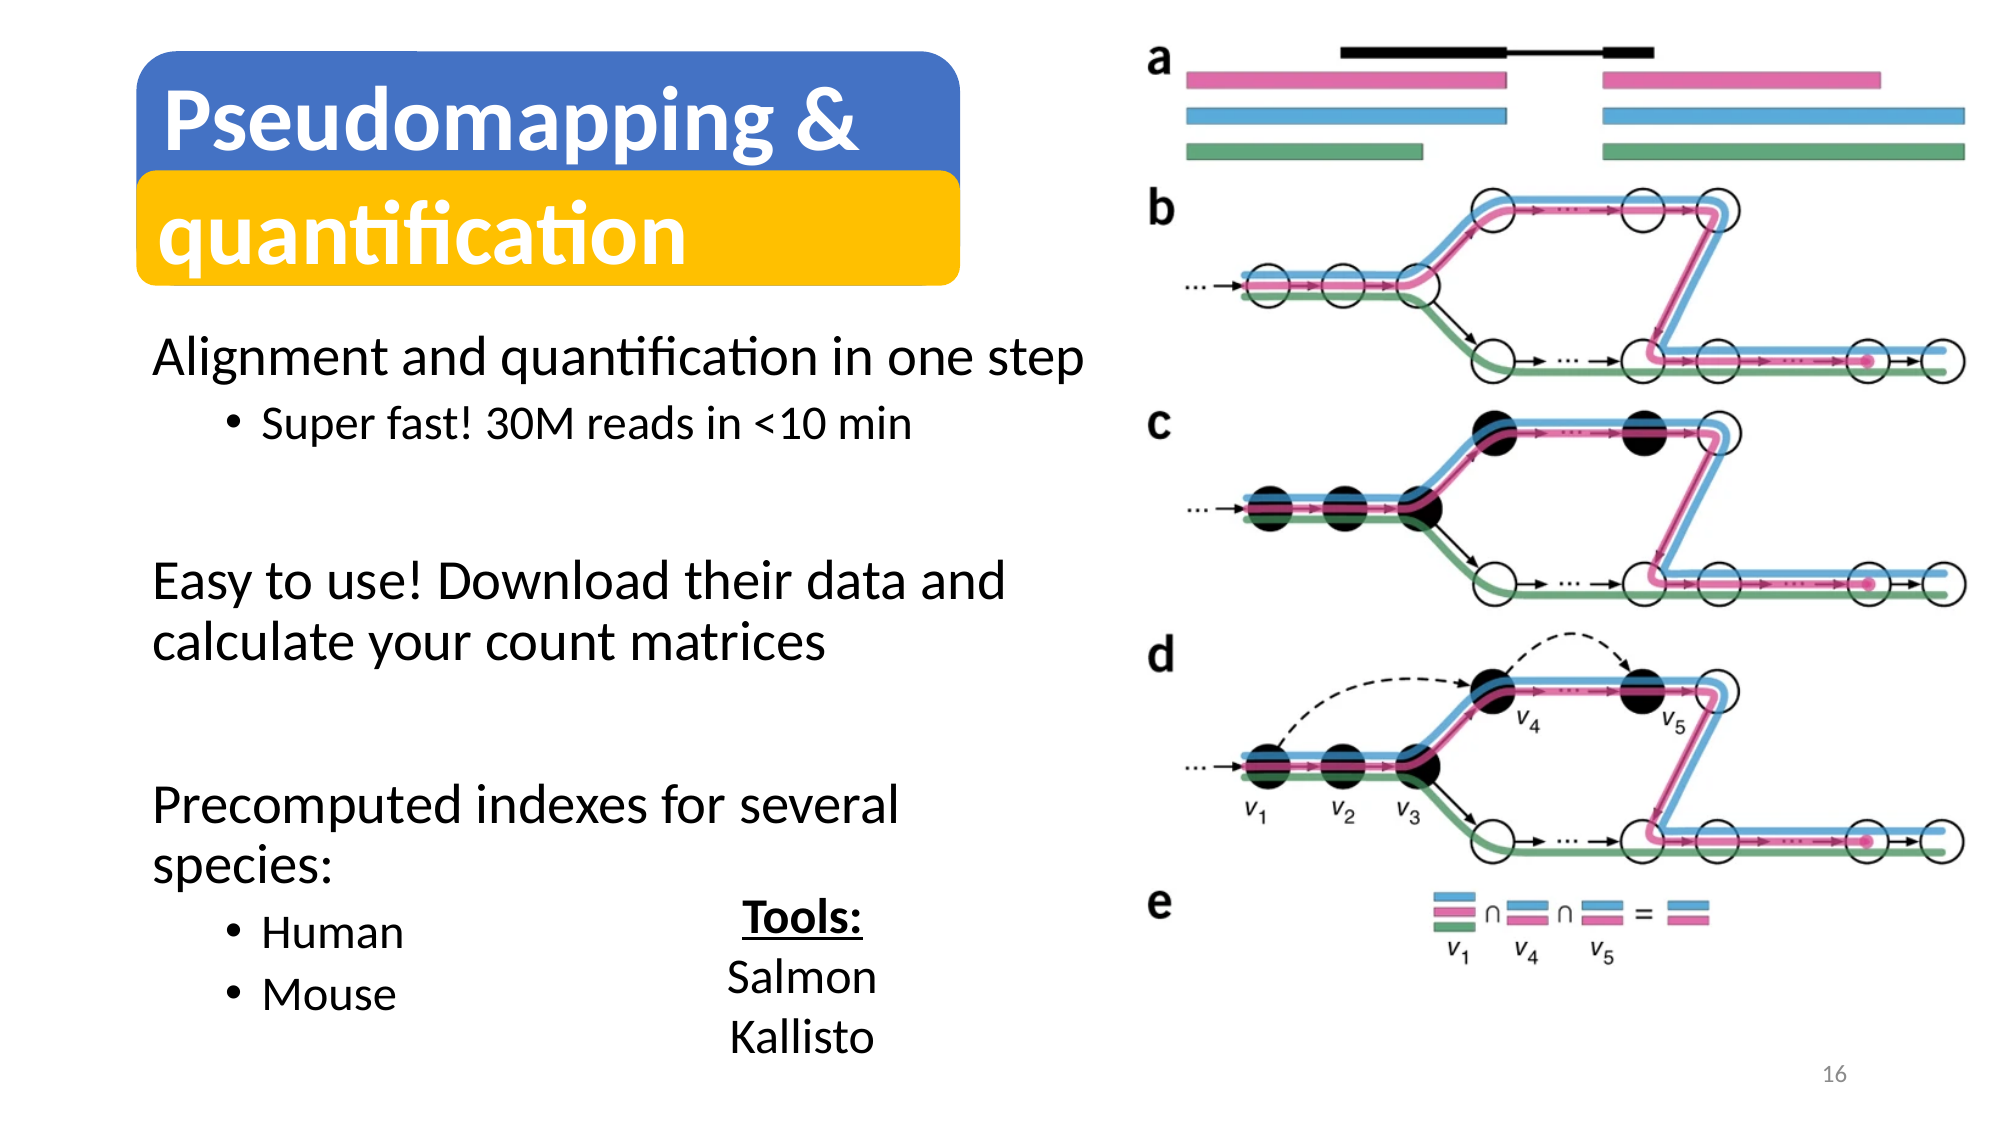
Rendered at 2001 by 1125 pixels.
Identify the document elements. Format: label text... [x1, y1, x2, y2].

text_box quantification [136, 170, 961, 286]
picture [1146, 31, 1969, 970]
slide_number 16 [1412, 1042, 1863, 1103]
text_box Pseudomapping & [136, 51, 961, 190]
text_box Tools: Salmon Kallisto [712, 875, 893, 1071]
list Alignment and quantification in one step Super fast! 30M reads in <10 min Easy to use! Download their data and calculate your count matrices Precomputed indexes for several species: Human Mouse [137, 318, 1108, 1078]
